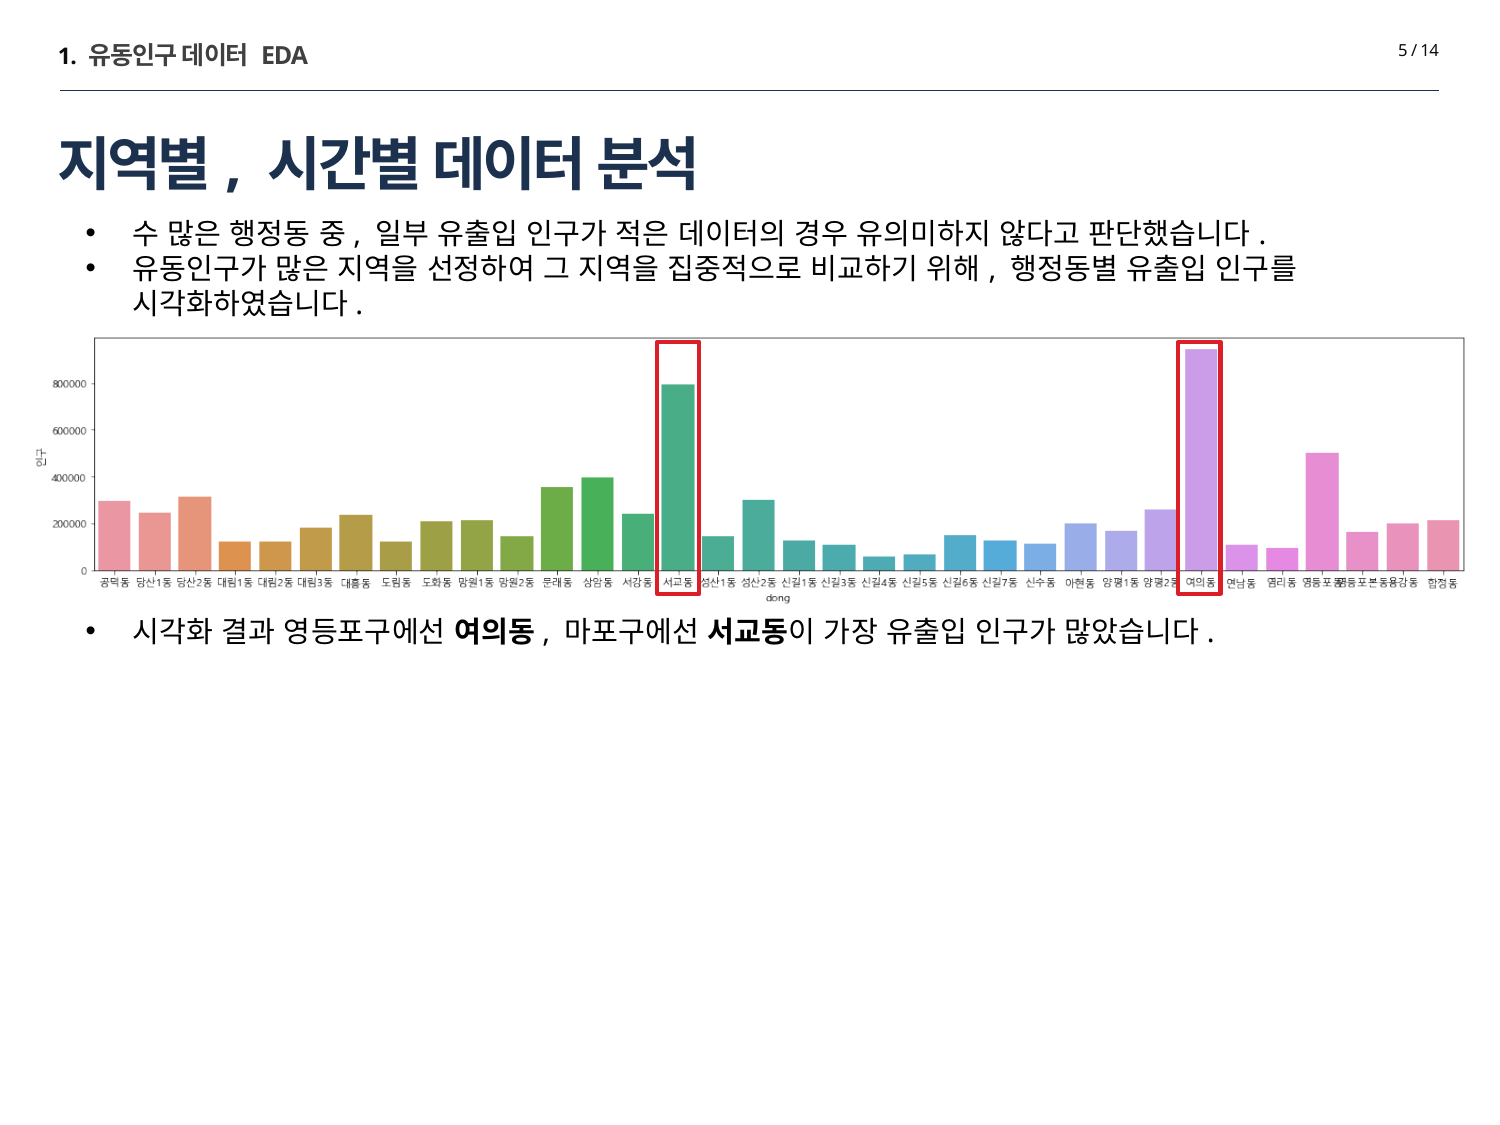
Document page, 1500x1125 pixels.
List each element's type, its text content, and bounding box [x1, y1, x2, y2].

text_box 5 / 14 [1193, 32, 1454, 70]
text_box 1. 유동인구 데이터 EDA [43, 31, 668, 105]
picture [28, 331, 1470, 611]
text_box 시각화 결과 영등포구에선 여의동, 마포구에선 서교동이 가장 유출입 인구가 많았습니다. [70, 619, 1460, 656]
text_box 수 많은 행정동 중, 일부 유출입 인구가 적은 데이터의 경우 유의미하지 않다고 판단했습니다. 유동인구가 많은 지역을 선정하여 그 지역을 집중적으로 비교하기 위해, 행정동별 유출입 인구를 시각화하였습니다. [70, 207, 1460, 329]
text_box 지역별, 시간별 데이터 분석 [42, 114, 1377, 211]
